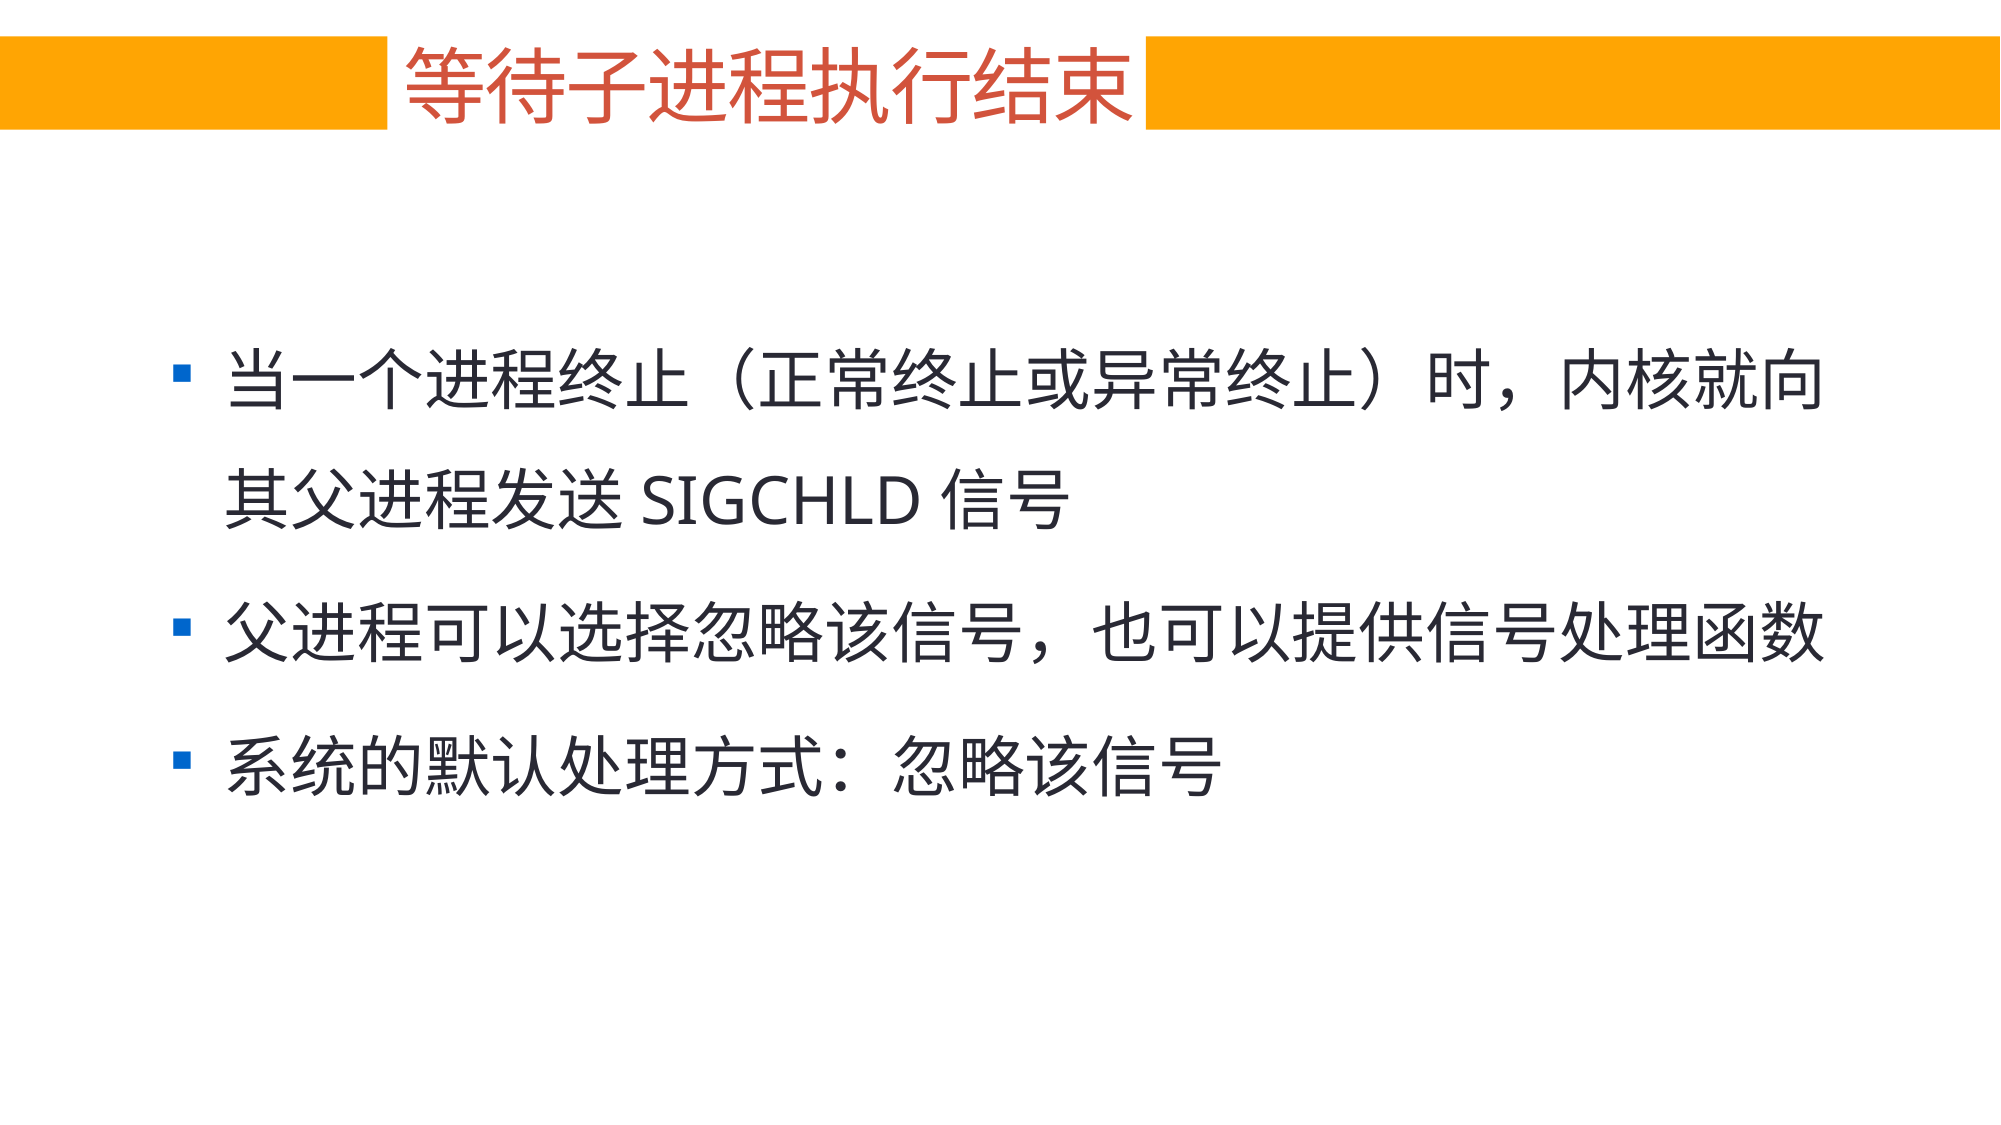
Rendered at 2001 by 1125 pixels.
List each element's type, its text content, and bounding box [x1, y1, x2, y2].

list 当一个进程终止（正常终止或异常终止）时，内核就向其父进程发送SIGCHLD信号 父进程可以选择忽略该信号，也可以提供信号处理函数 系统的默认处理方式：忽略该信号 [153, 295, 1846, 1021]
title 等待子进程执行结束 [403, 0, 1805, 174]
text_box [0, 34, 390, 132]
text_box [1144, 34, 2000, 132]
